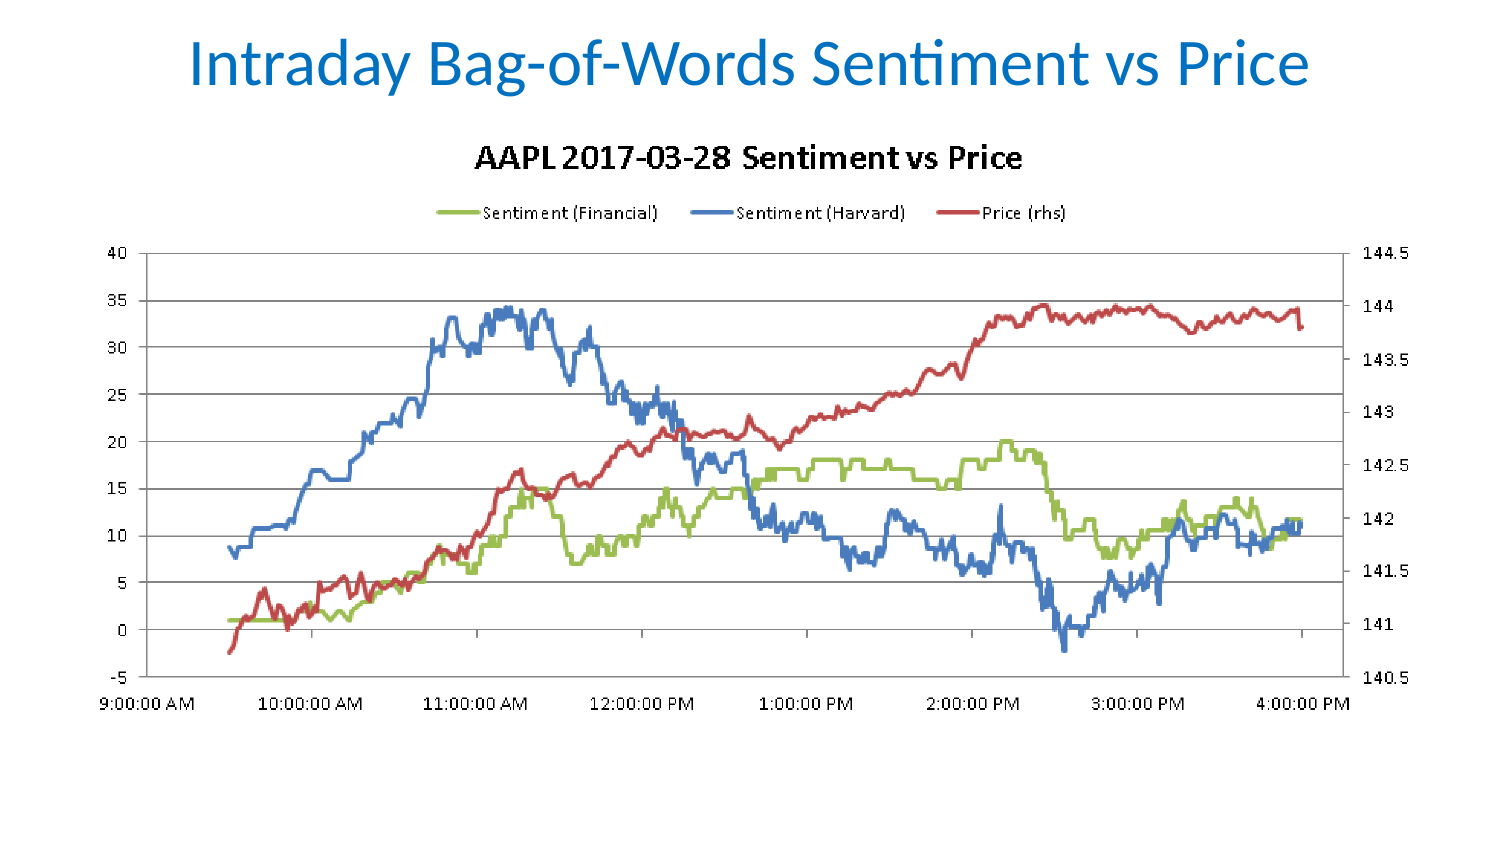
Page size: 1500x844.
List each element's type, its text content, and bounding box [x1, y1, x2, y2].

title Intraday Bag-of-Words Sentiment vs Price [75, 14, 1425, 103]
picture [83, 123, 1417, 720]
